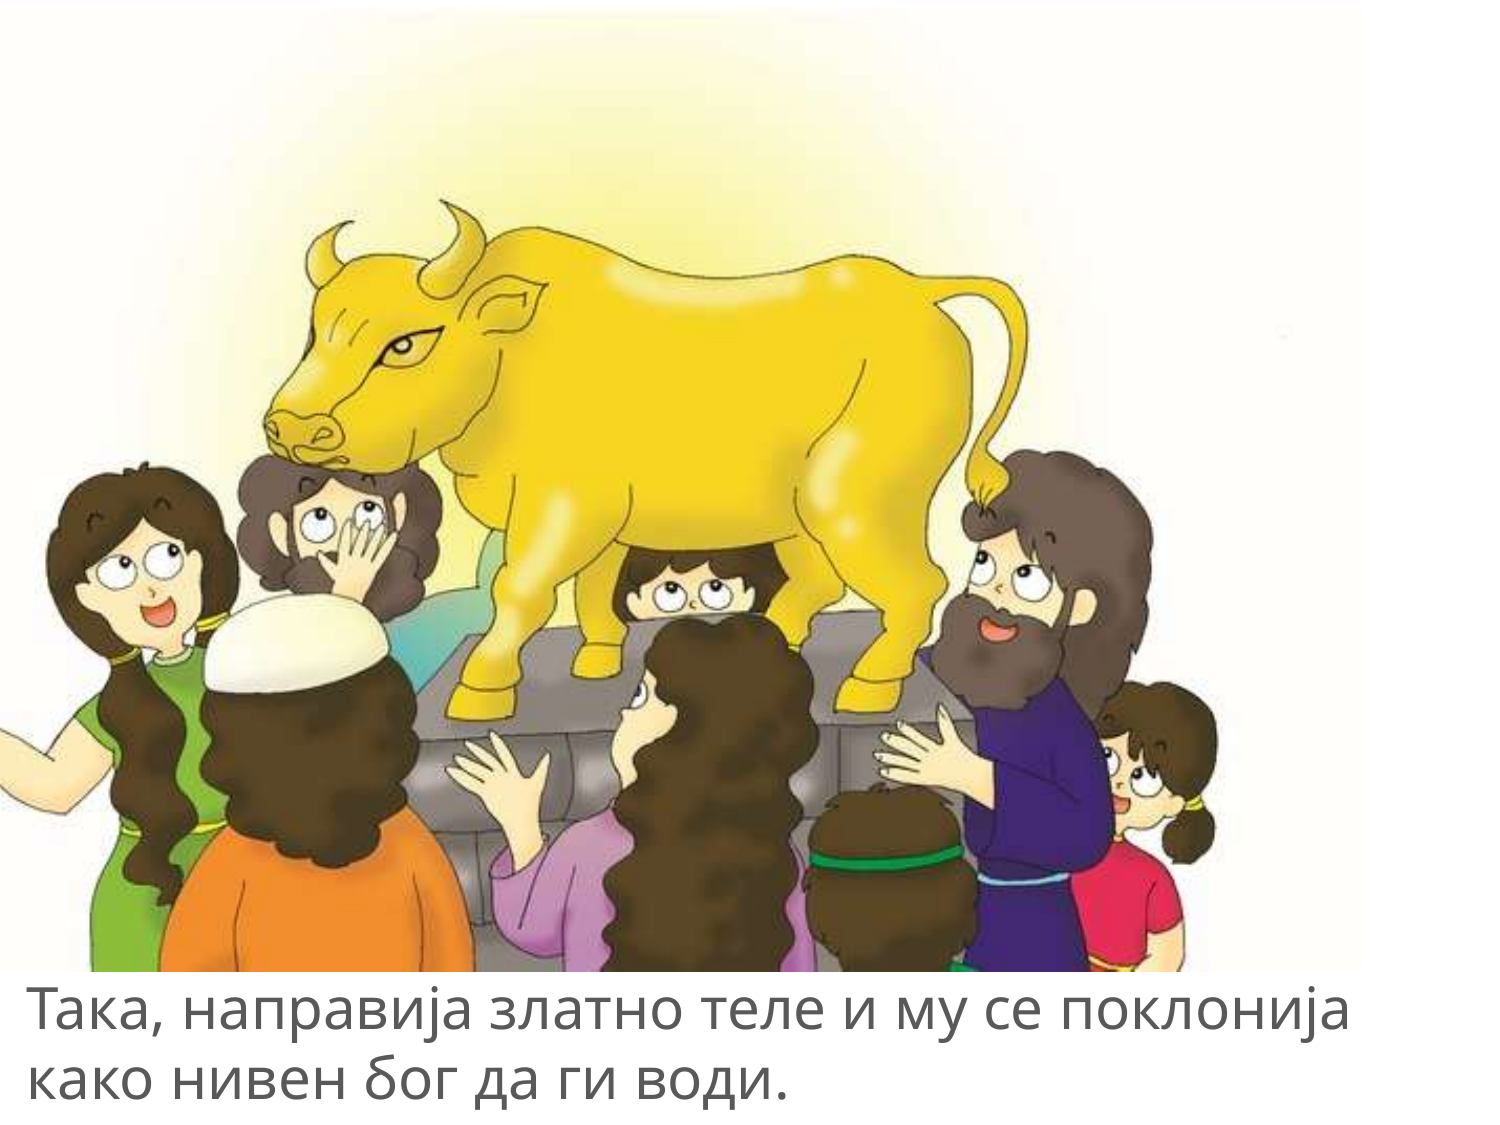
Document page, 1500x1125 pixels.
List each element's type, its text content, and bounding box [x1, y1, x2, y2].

picture [0, 6, 1364, 972]
text_box Така, направија златно теле и му се поклонија како нивен бог да ги води. [11, 964, 1483, 1119]
